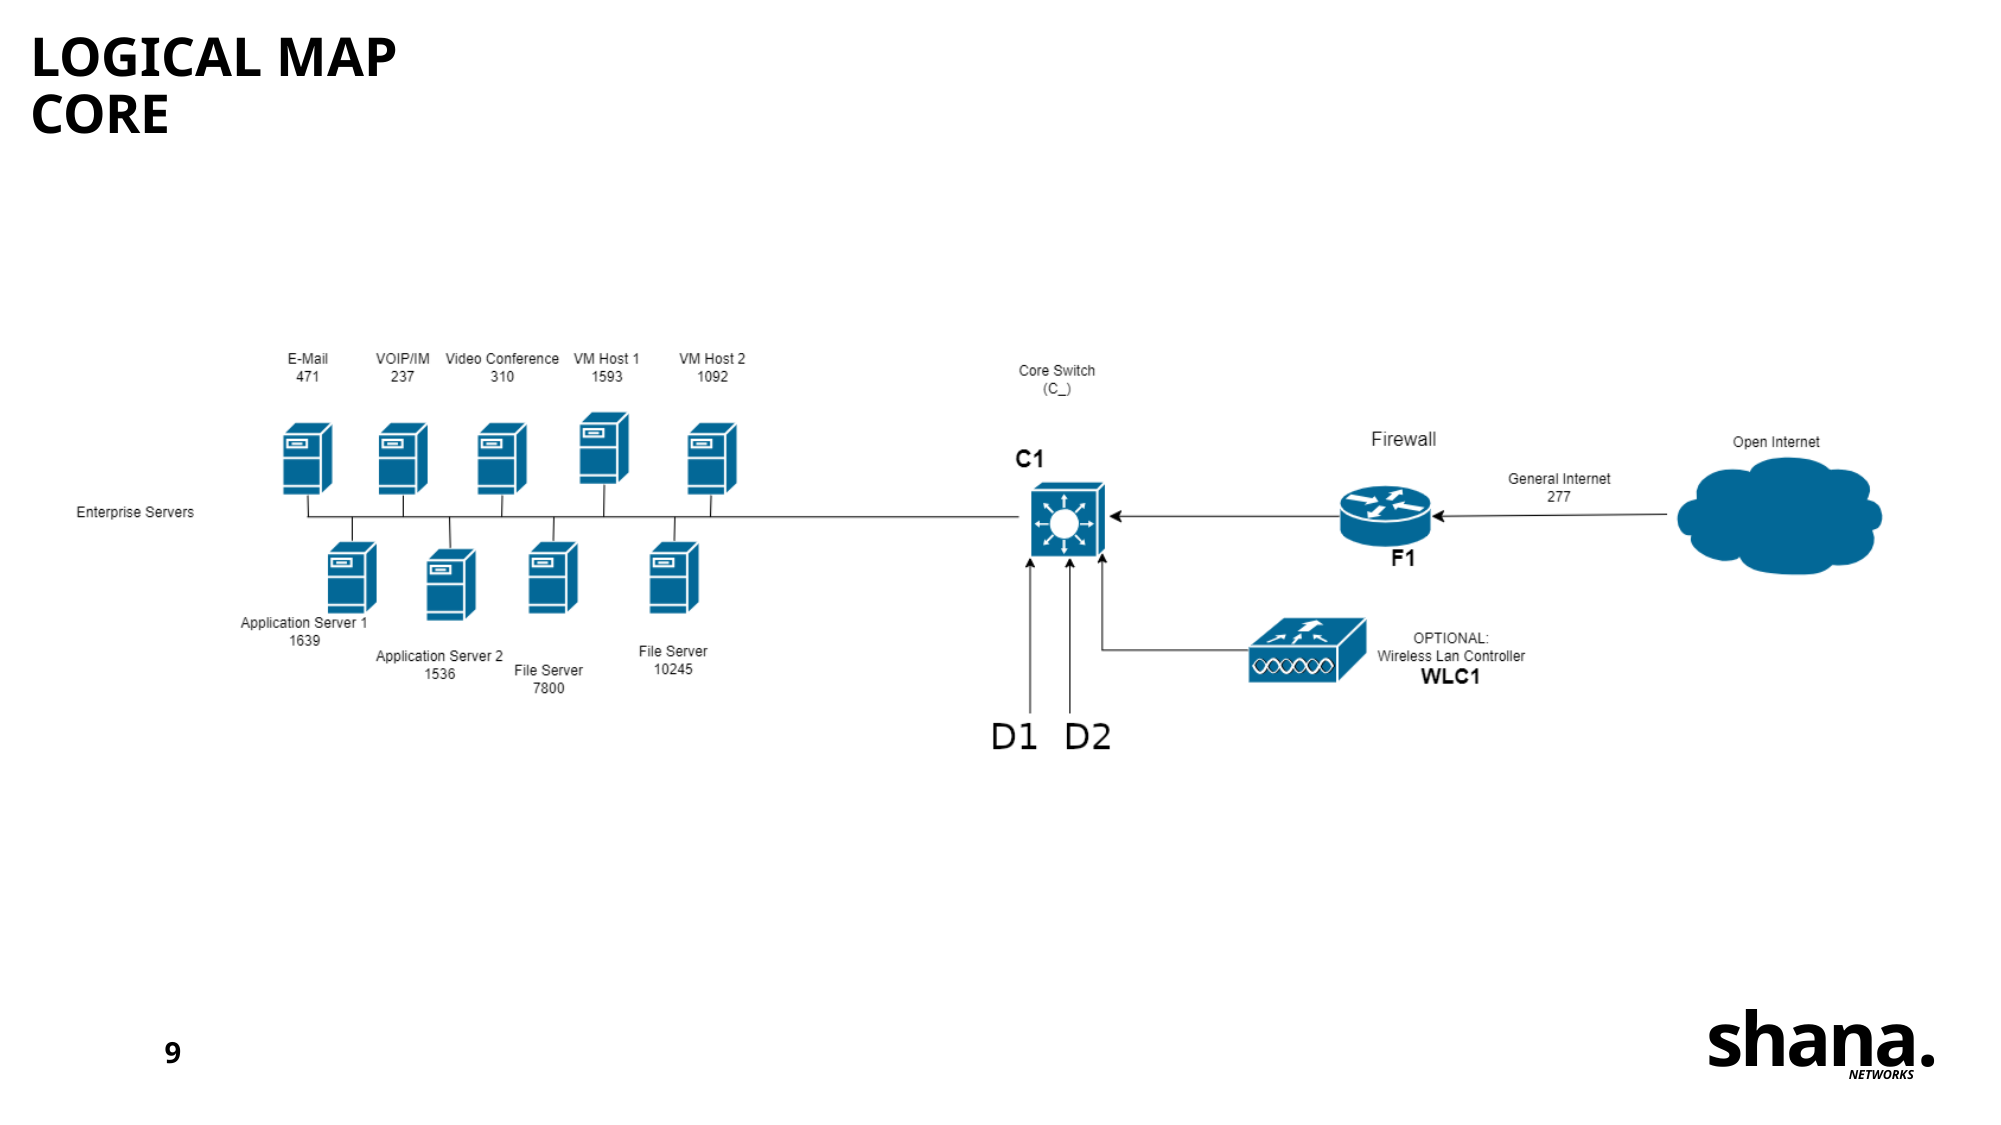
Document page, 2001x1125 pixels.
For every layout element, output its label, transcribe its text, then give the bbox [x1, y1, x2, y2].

text_box NETWORKS [1834, 1059, 1946, 1089]
text_box Logical Map Core [15, 21, 1722, 154]
slide_number 9 [149, 1024, 588, 1085]
text_box shana. [1691, 989, 1974, 1090]
picture [9, 283, 1991, 842]
